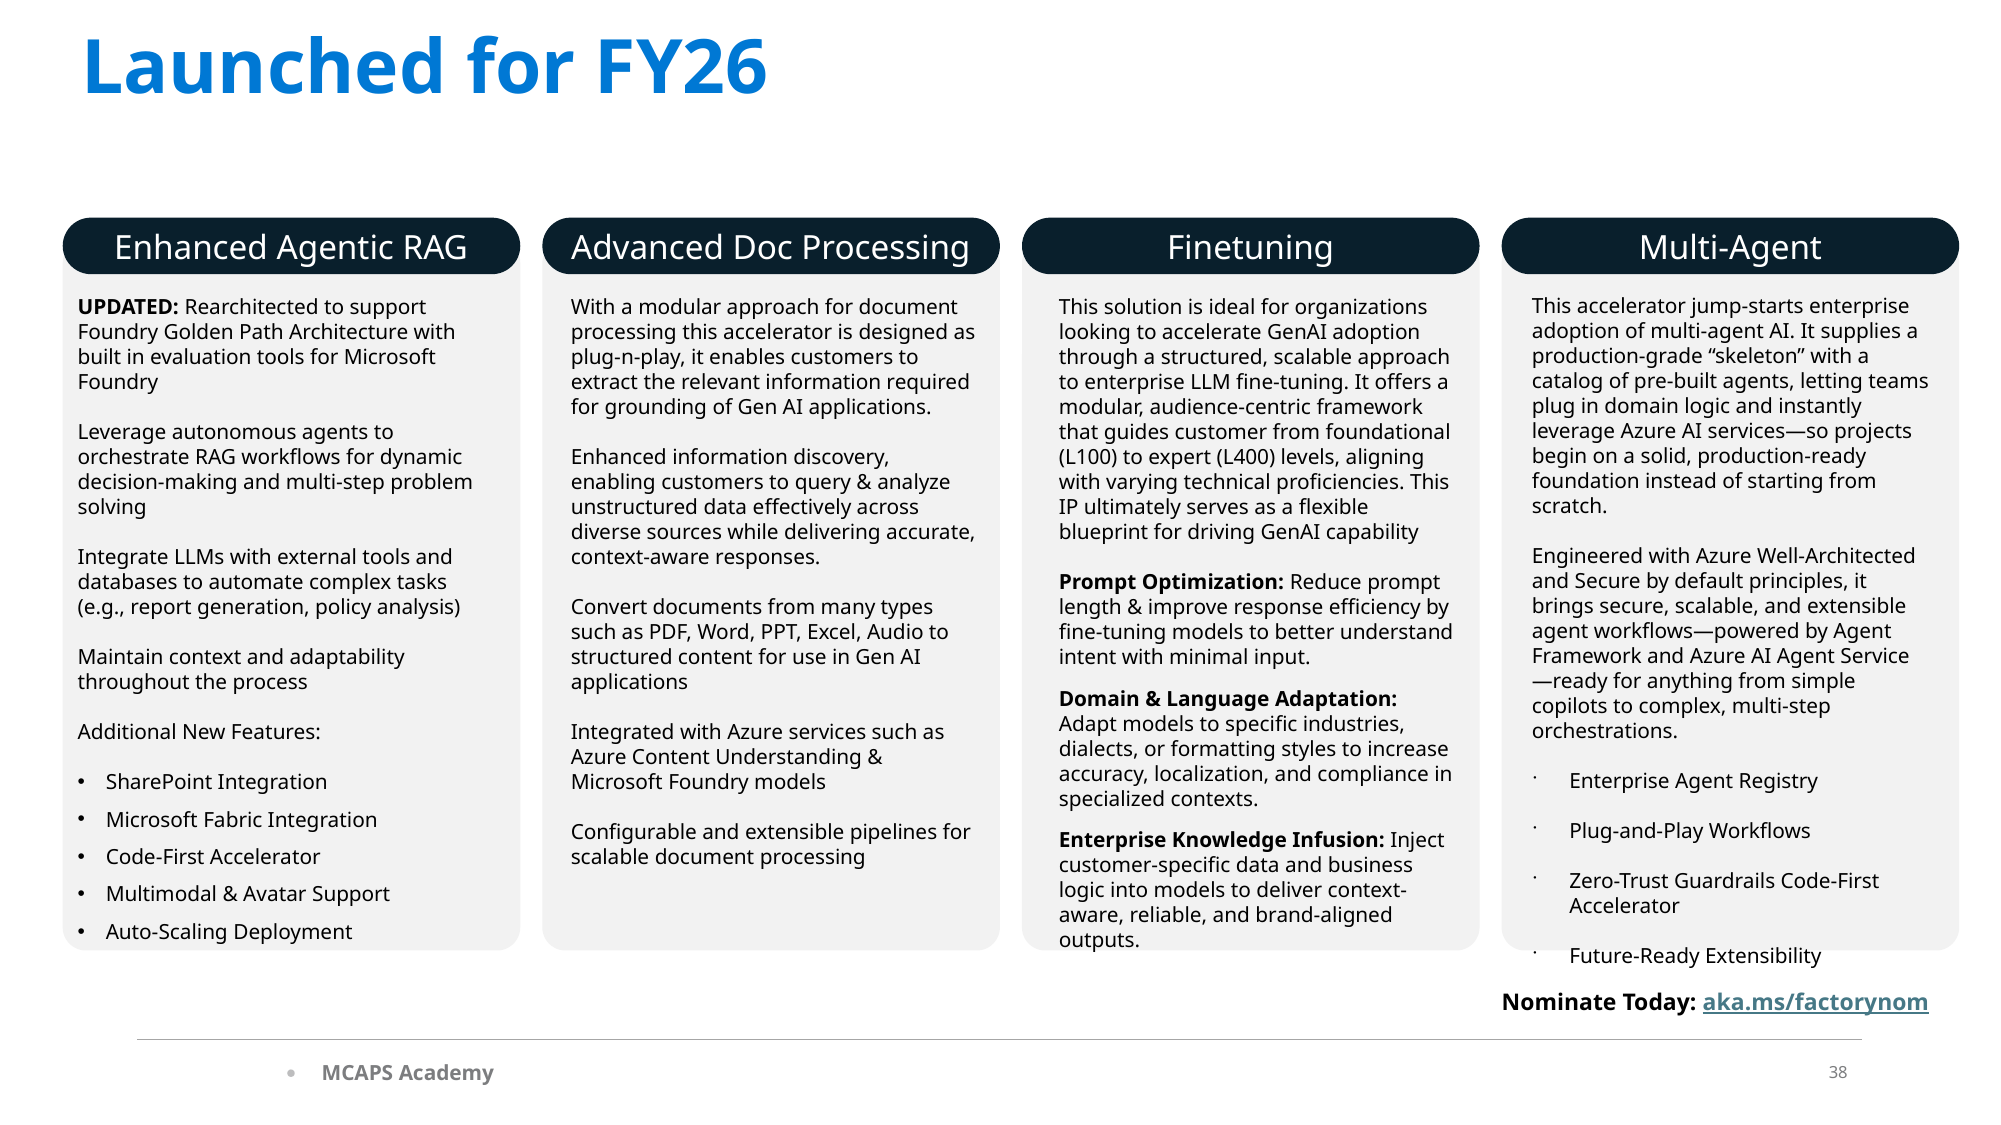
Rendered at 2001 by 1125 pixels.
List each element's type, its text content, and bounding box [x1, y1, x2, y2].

text_box [1020, 255, 1482, 953]
text_box Nominate Today: aka.ms/factorynom [1501, 988, 1973, 1017]
text_box [540, 255, 1002, 953]
text_box This solution is ideal for organizations looking to accelerate GenAI adoption through a structured, scalable approach to enterprise LLM fine-tuning. It offers a modular, audience-centric framework that guides customer from foundational (L100) to expert (L400) levels, aligning with varying technical proficiencies. This IP ultimately serves as a flexible blueprint for driving GenAI capability Prompt Optimization: Reduce prompt length & improve response efficiency by fine-tuning models to better understand intent with minimal input. Domain & Language Adaptation: Adapt models to specific industries, dialects, or formatting styles to increase accuracy, localization, and compliance in specialized contexts. Enterprise Knowledge Infusion: Inject customer-specific data and business logic into models to deliver context-aware, reliable, and brand-aligned outputs. [1044, 293, 1471, 951]
title Launched for FY26 [80, 28, 1858, 217]
text_box Finetuning [1020, 216, 1482, 276]
text_box Multi-Agent [1500, 216, 1961, 276]
slide_number 38 [1412, 1054, 1863, 1088]
text_box Advanced Doc Processing [540, 216, 1002, 276]
text_box This accelerator jump-starts enterprise adoption of multi-agent AI. It supplies a production-grade “skeleton” with a catalog of pre-built agents, letting teams plug in domain logic and instantly leverage Azure AI services—so projects begin on a solid, production-ready foundation instead of starting from scratch. Engineered with Azure Well-Architected and Secure by default principles, it brings secure, scalable, and extensible agent workflows—powered by Agent Framework and Azure AI Agent Service—ready for anything from simple copilots to complex, multi-step orchestrations. Enterprise Agent Registry Plug-and-Play Workflows Zero-Trust Guardrails Code-First Accelerator Future-Ready Extensibility [1516, 293, 1944, 950]
text_box [61, 256, 522, 948]
text_box With a modular approach for document processing this accelerator is designed as plug-n-play, it enables customers to extract the relevant information required for grounding of Gen AI applications. Enhanced information discovery, enabling customers to query & analyze unstructured data effectively across diverse sources while delivering accurate, context-aware responses. Convert documents from many types such as PDF, Word, PPT, Excel, Audio to structured content for use in Gen AI applications Integrated with Azure services such as Azure Content Understanding & Microsoft Foundry models Configurable and extensible pipelines for scalable document processing [555, 293, 992, 922]
text_box UPDATED: Rearchitected to support Foundry Golden Path Architecture with built in evaluation tools for Microsoft Foundry Leverage autonomous agents to orchestrate RAG workflows for dynamic decision-making and multi-step problem solving Integrate LLMs with external tools and databases to automate complex tasks (e.g., report generation, policy analysis) Maintain context and adaptability throughout the process Additional New Features: SharePoint Integration Microsoft Fabric Integration Code-First Accelerator Multimodal & Avatar Support Auto-Scaling Deployment [62, 293, 512, 951]
text_box [1500, 256, 1961, 953]
text_box Enhanced Agentic RAG [61, 216, 522, 276]
